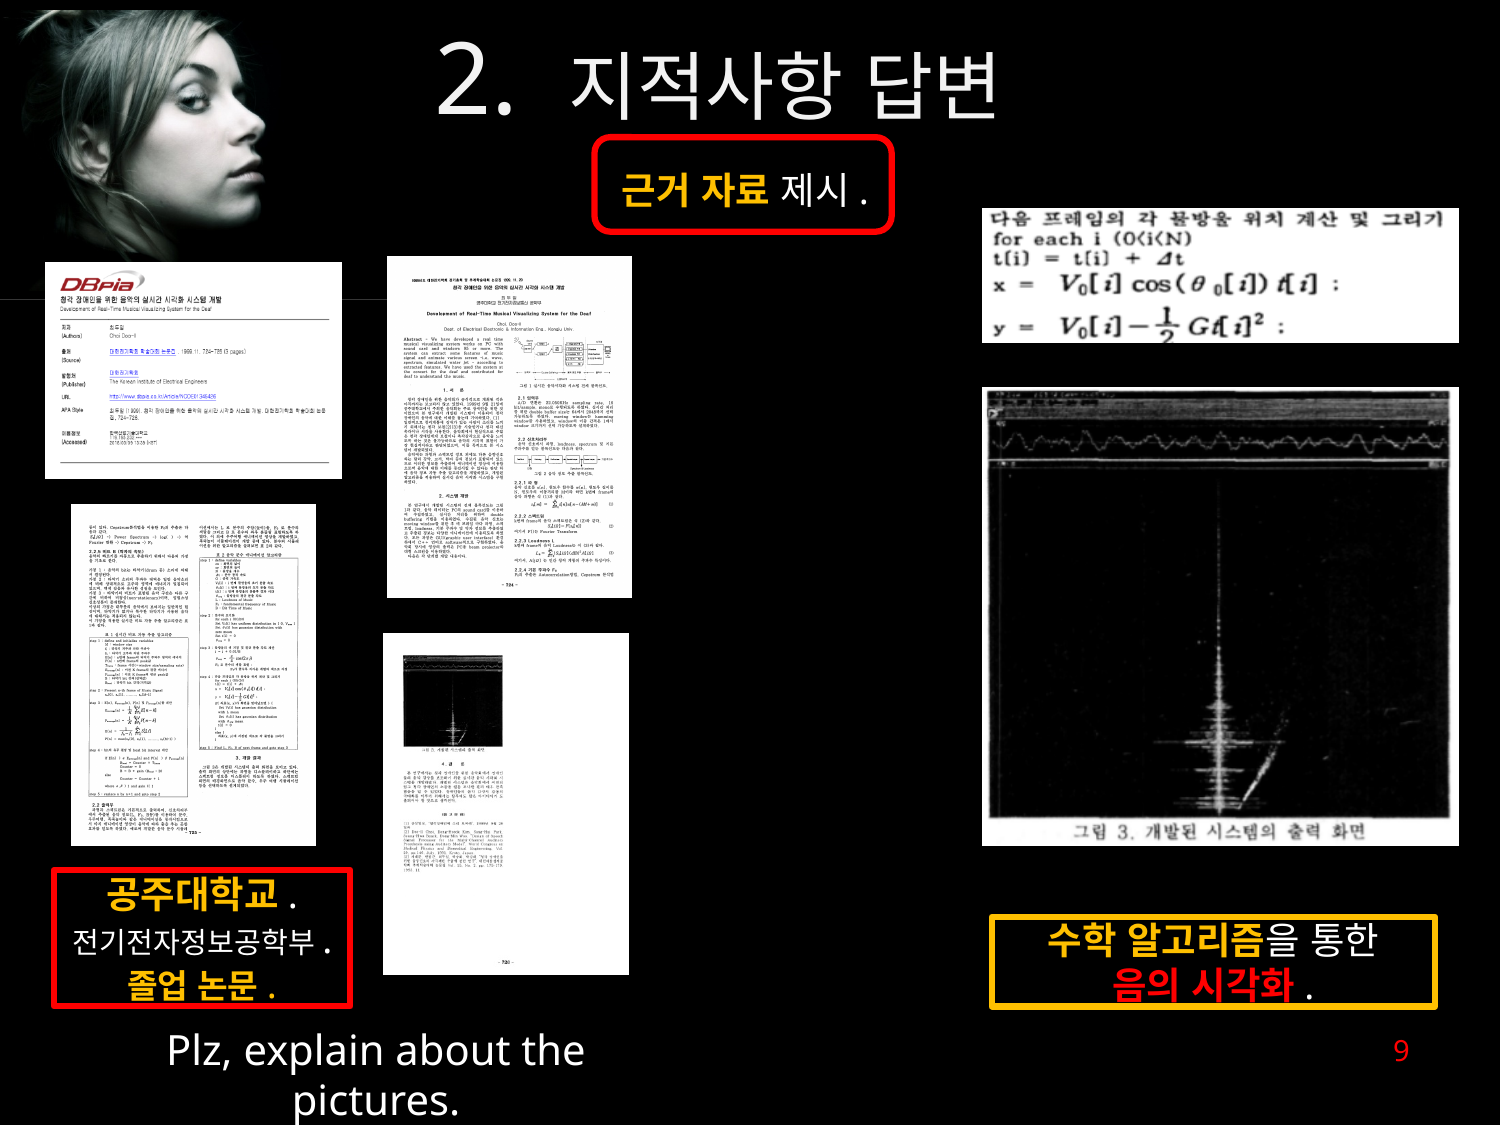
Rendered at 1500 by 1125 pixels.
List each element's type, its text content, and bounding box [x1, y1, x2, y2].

picture [0, 10, 633, 599]
text_box Plz, explain about the pictures. [98, 1016, 654, 1125]
picture [383, 633, 629, 975]
picture [70, 504, 317, 847]
picture [982, 387, 1459, 847]
slide_number 9 [1074, 1024, 1426, 1103]
text_box 수학 알고리즘을 통한 음의 시각화. [990, 915, 1437, 1009]
text_box [592, 135, 894, 234]
picture [982, 207, 1459, 344]
text_box 2. 지적사항 답변 [419, 7, 1019, 142]
text_box 공주대학교. 전기전자정보공학부. 졸업 논문. [52, 868, 352, 1008]
